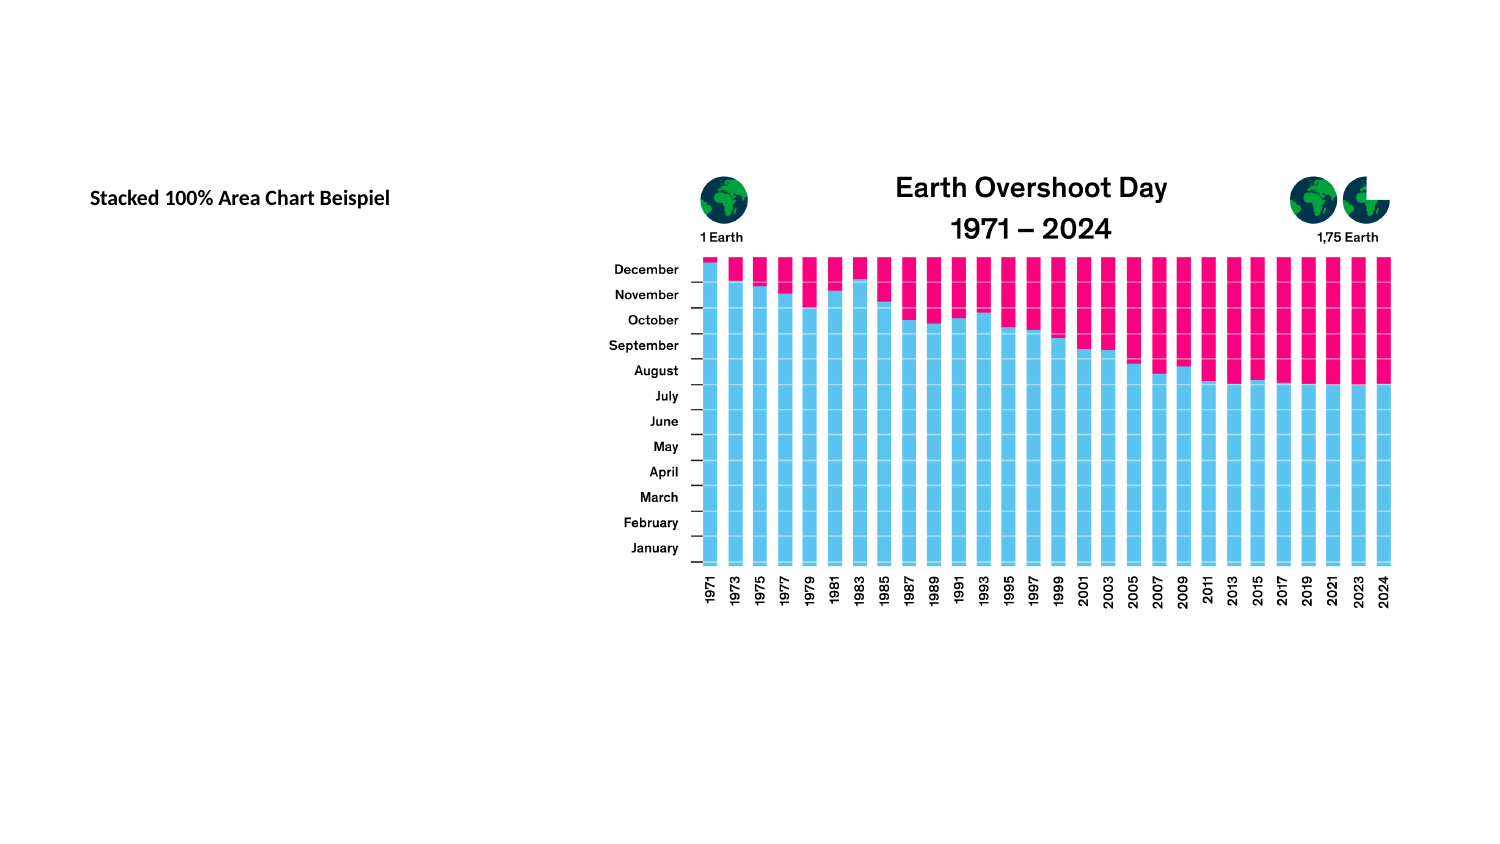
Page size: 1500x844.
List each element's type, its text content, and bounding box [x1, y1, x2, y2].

picture [585, 158, 1424, 628]
list Stacked 100% Area Chart Beispiel [75, 176, 569, 754]
